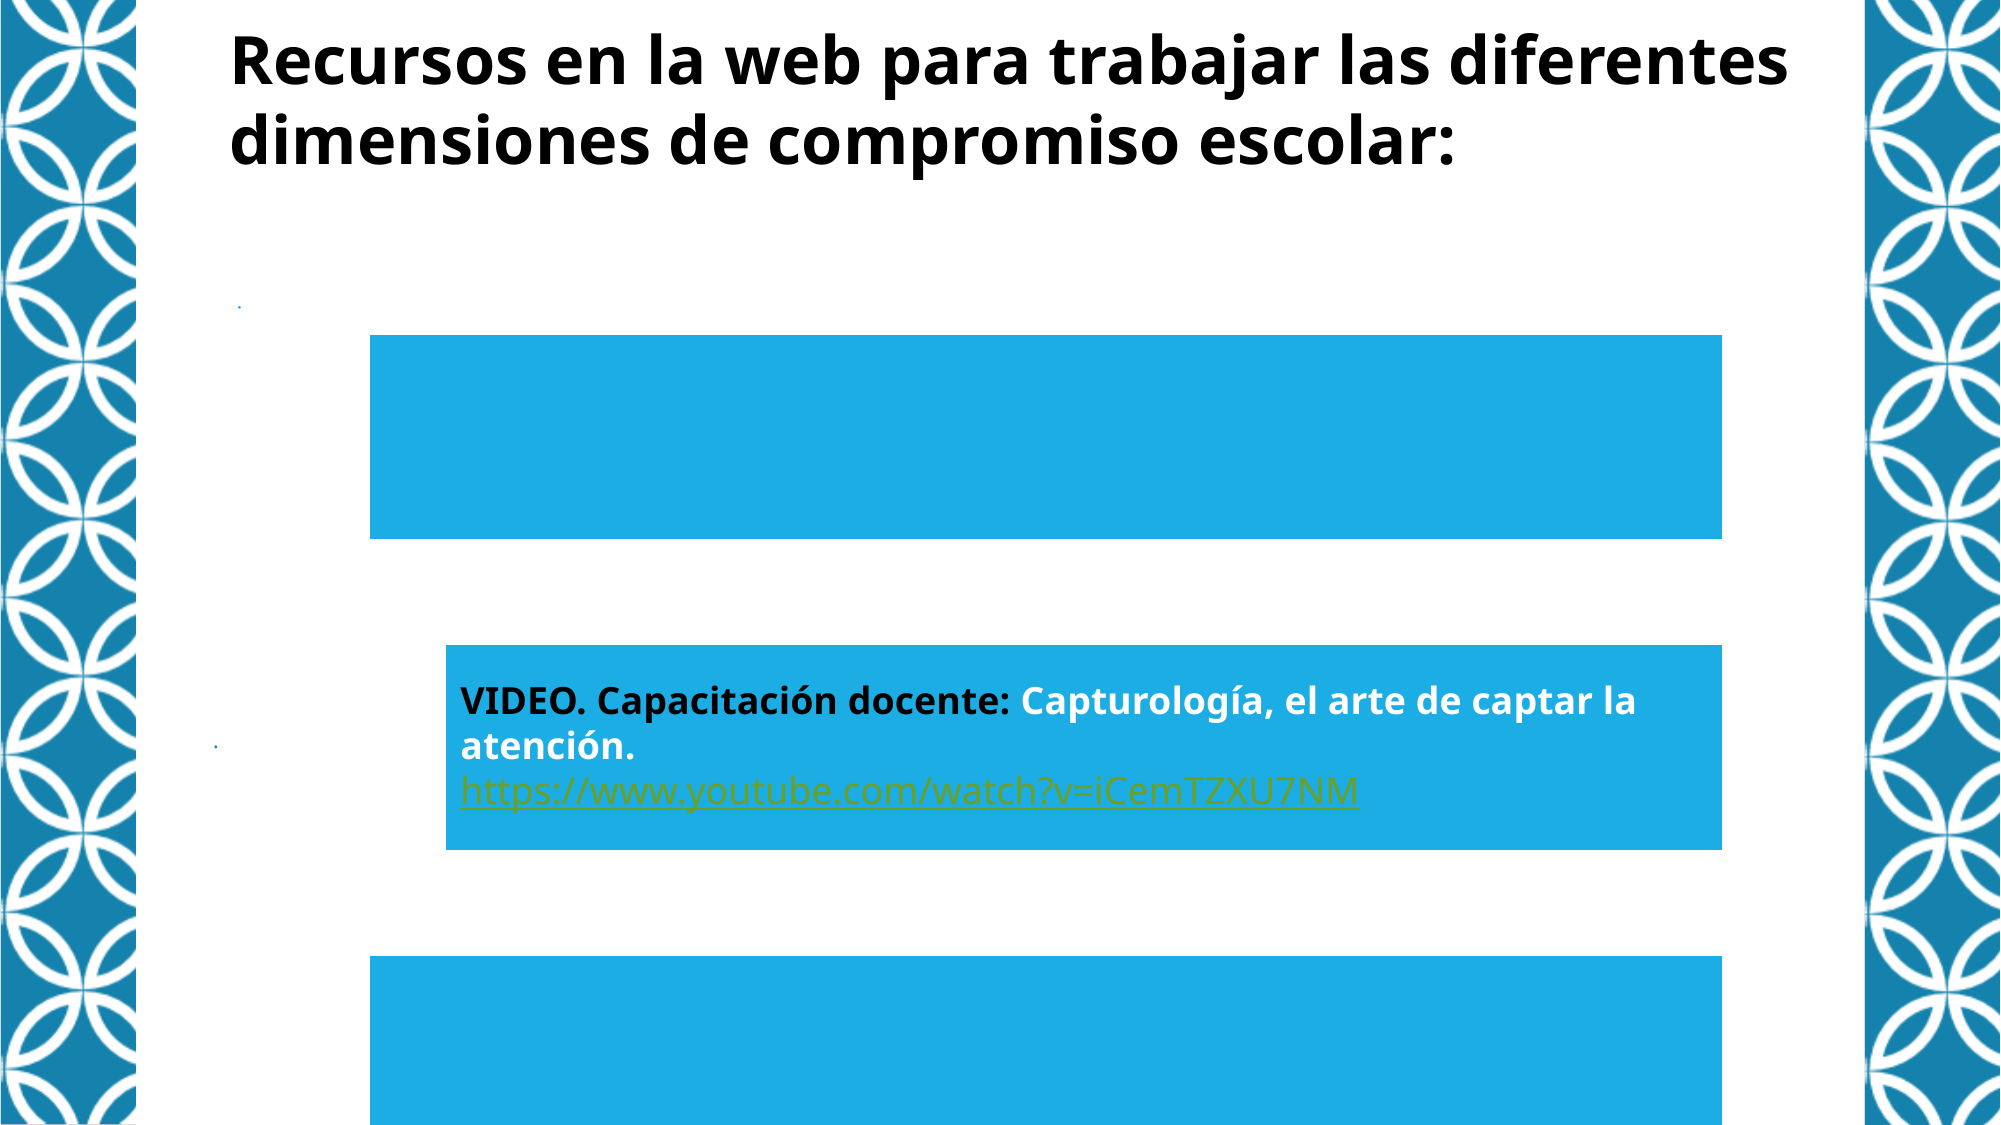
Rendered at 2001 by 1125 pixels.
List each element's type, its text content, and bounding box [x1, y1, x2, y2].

picture [0, 0, 137, 1125]
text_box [210, 138, 1724, 1125]
picture [1863, 0, 2000, 1125]
text_box Recursos en la web para trabajar las diferentes dimensiones de compromiso escolar: [214, 10, 1856, 186]
